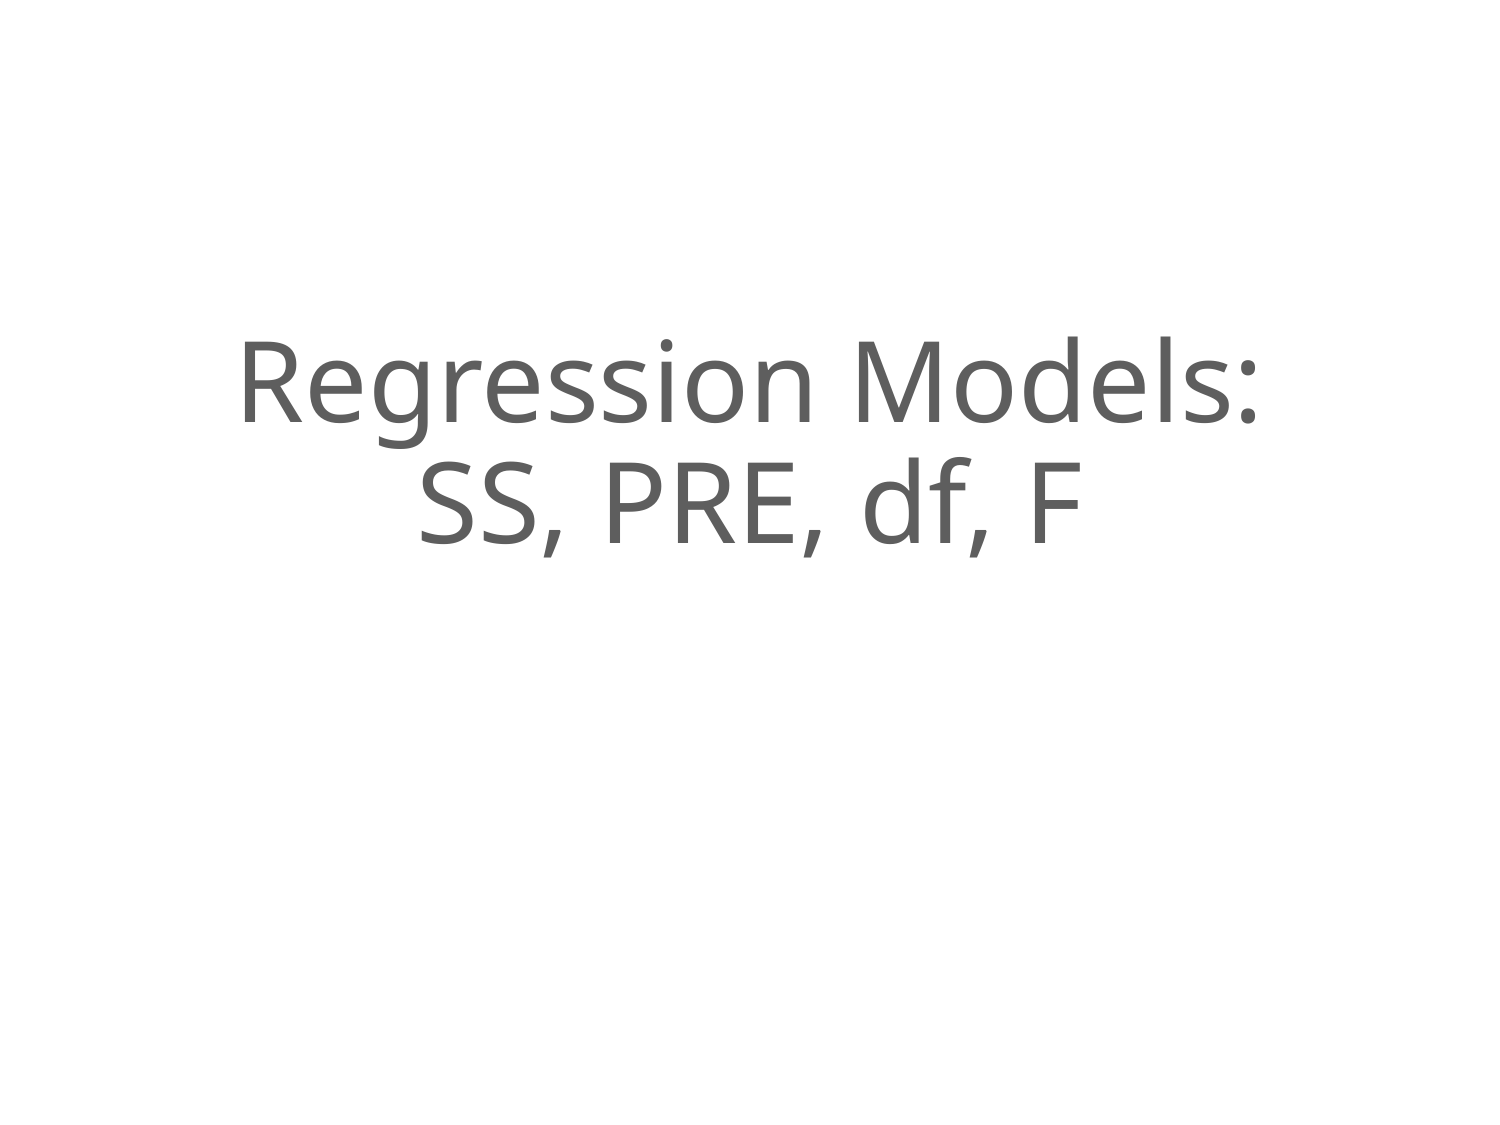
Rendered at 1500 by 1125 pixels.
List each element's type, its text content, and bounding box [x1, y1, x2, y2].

title Regression Models: SS, PRE, df, F [112, 184, 1388, 576]
